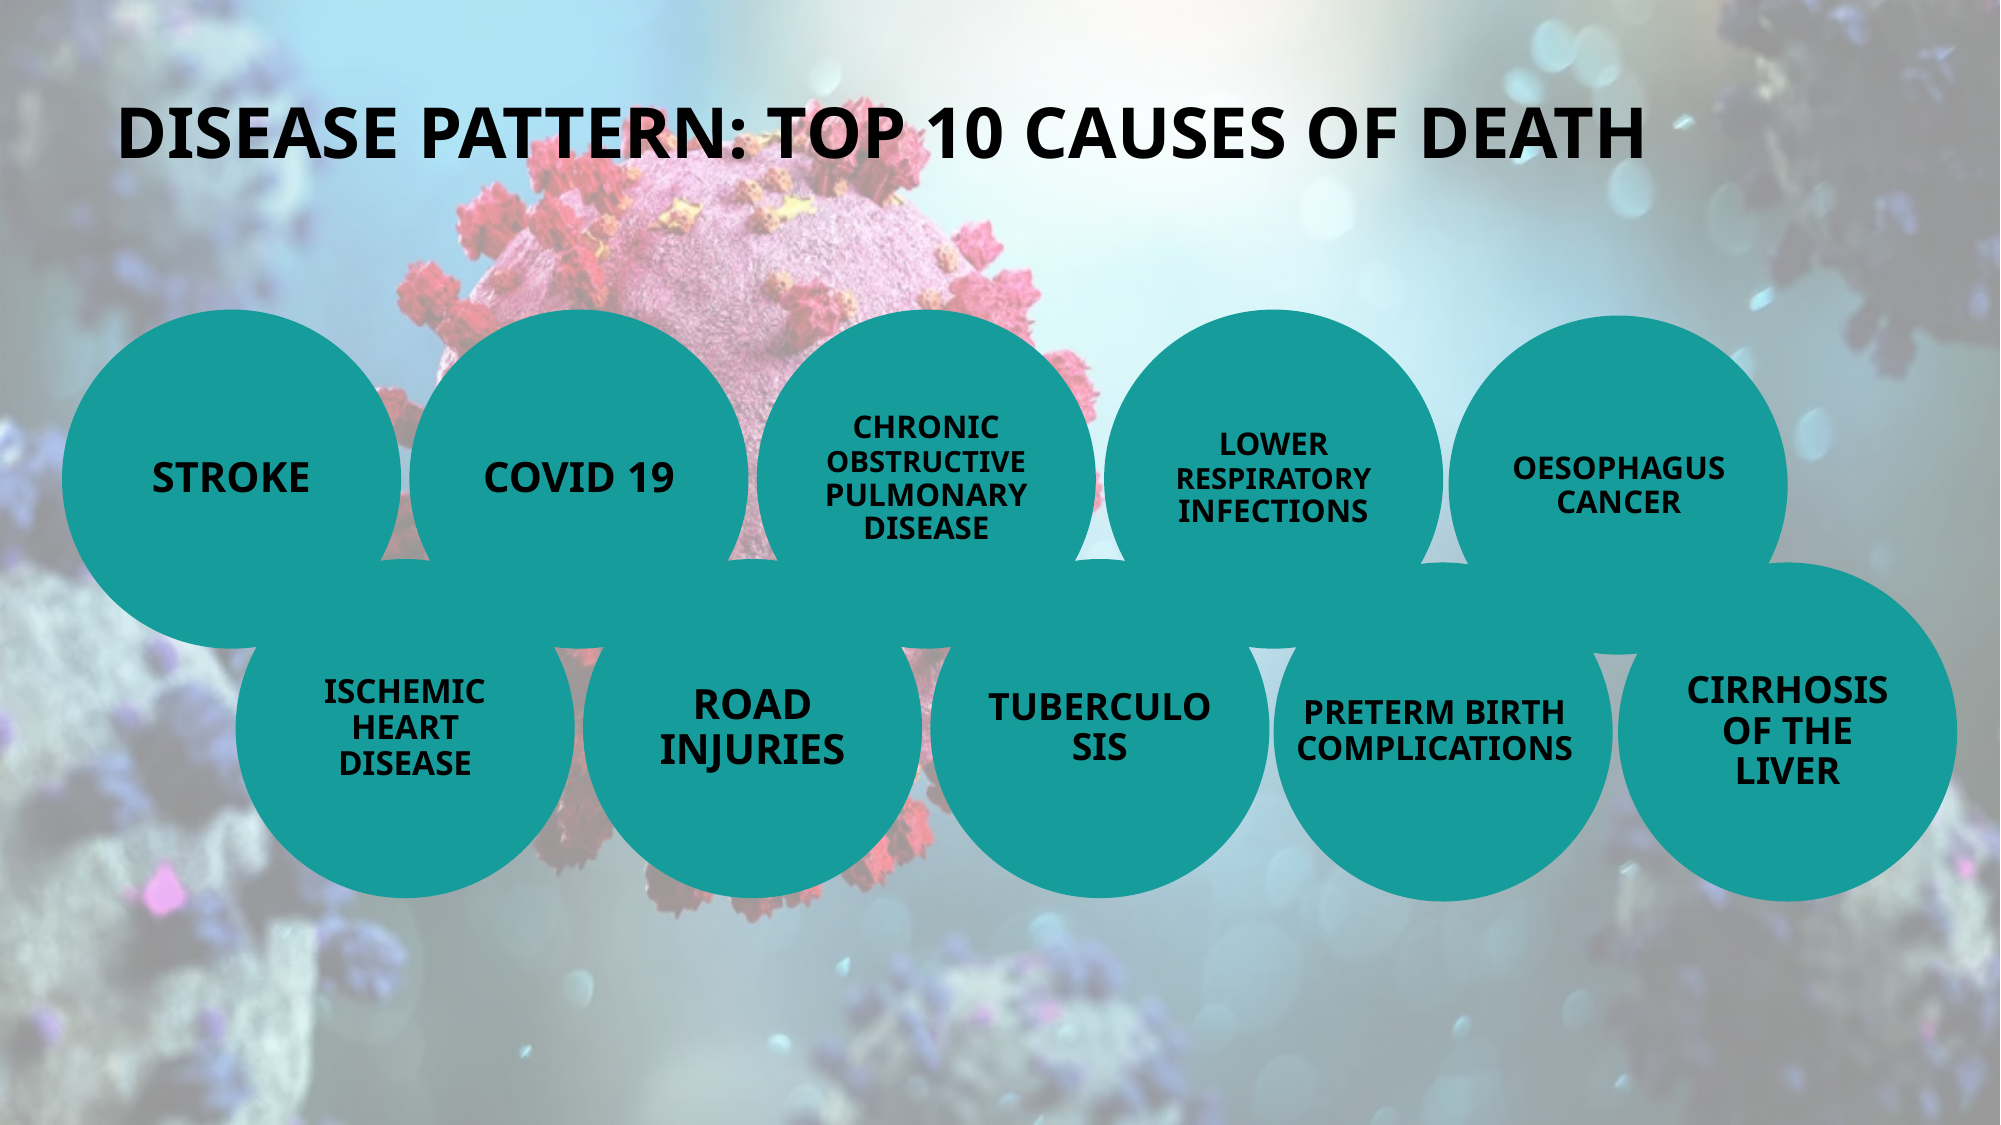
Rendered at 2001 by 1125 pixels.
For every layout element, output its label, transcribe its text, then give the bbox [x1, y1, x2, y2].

title DISEASE PATTERN: TOP 10 CAUSES OF DEATH [100, 90, 1849, 182]
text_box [62, 309, 1958, 902]
